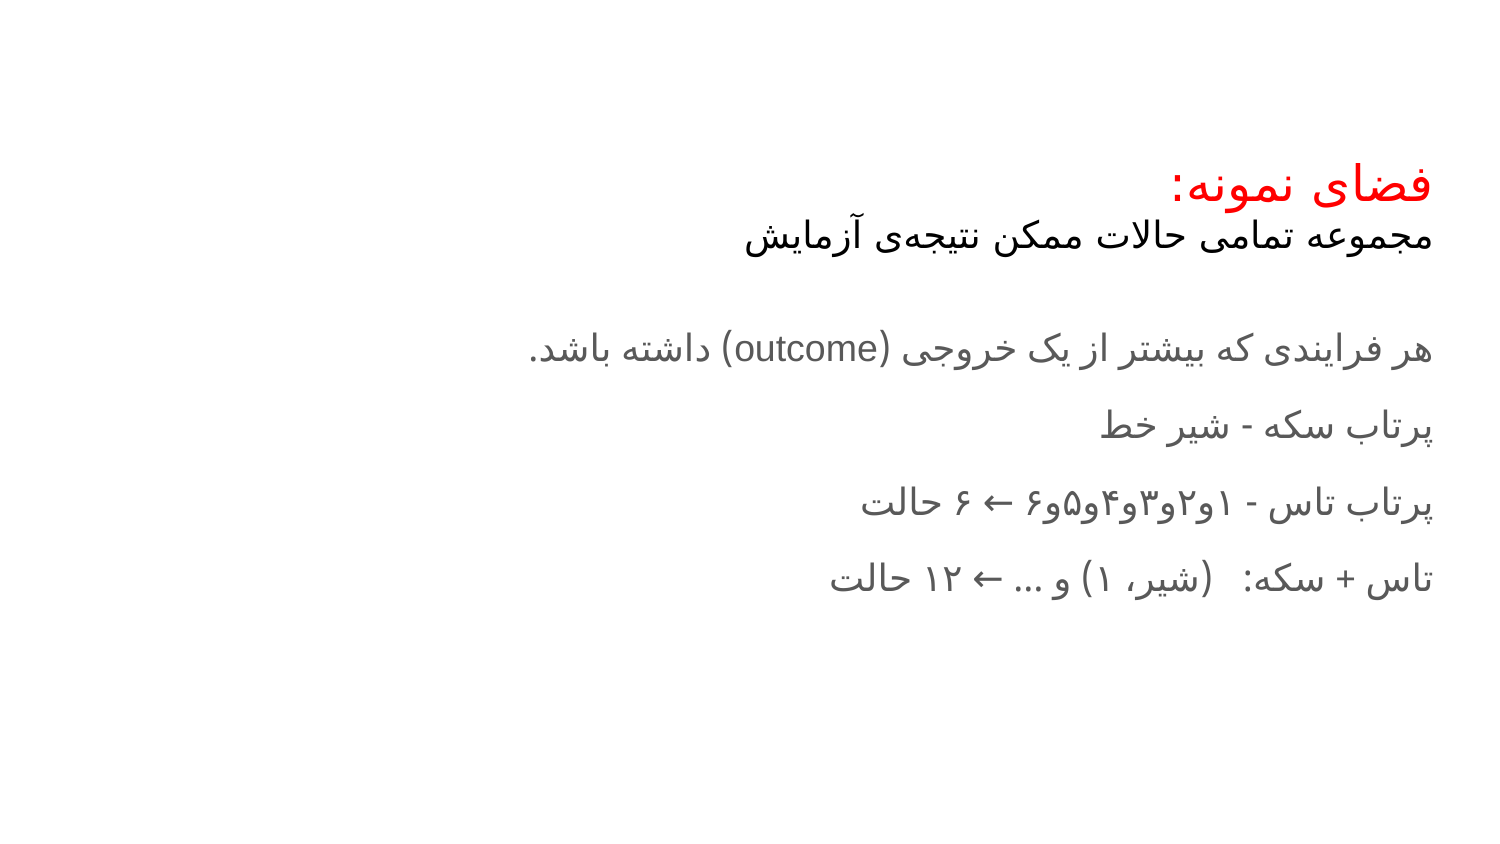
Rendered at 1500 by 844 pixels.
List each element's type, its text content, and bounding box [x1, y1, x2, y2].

list هر فرایندی که بیشتر از یک خروجی (outcome) داشته باشد. پرتاب سکه - شیر خط پرتاب تاس - ۱و۲و۳و۴و۵و۶ ← ۶ حالت تاس + سکه: (شیر، ۱) و … ← ۱۲ حالت [51, 302, 1449, 750]
title فضای نمونه: مجموعه تمامی حالات ممکن نتیجه‌ی آزمایش [51, 136, 1449, 230]
